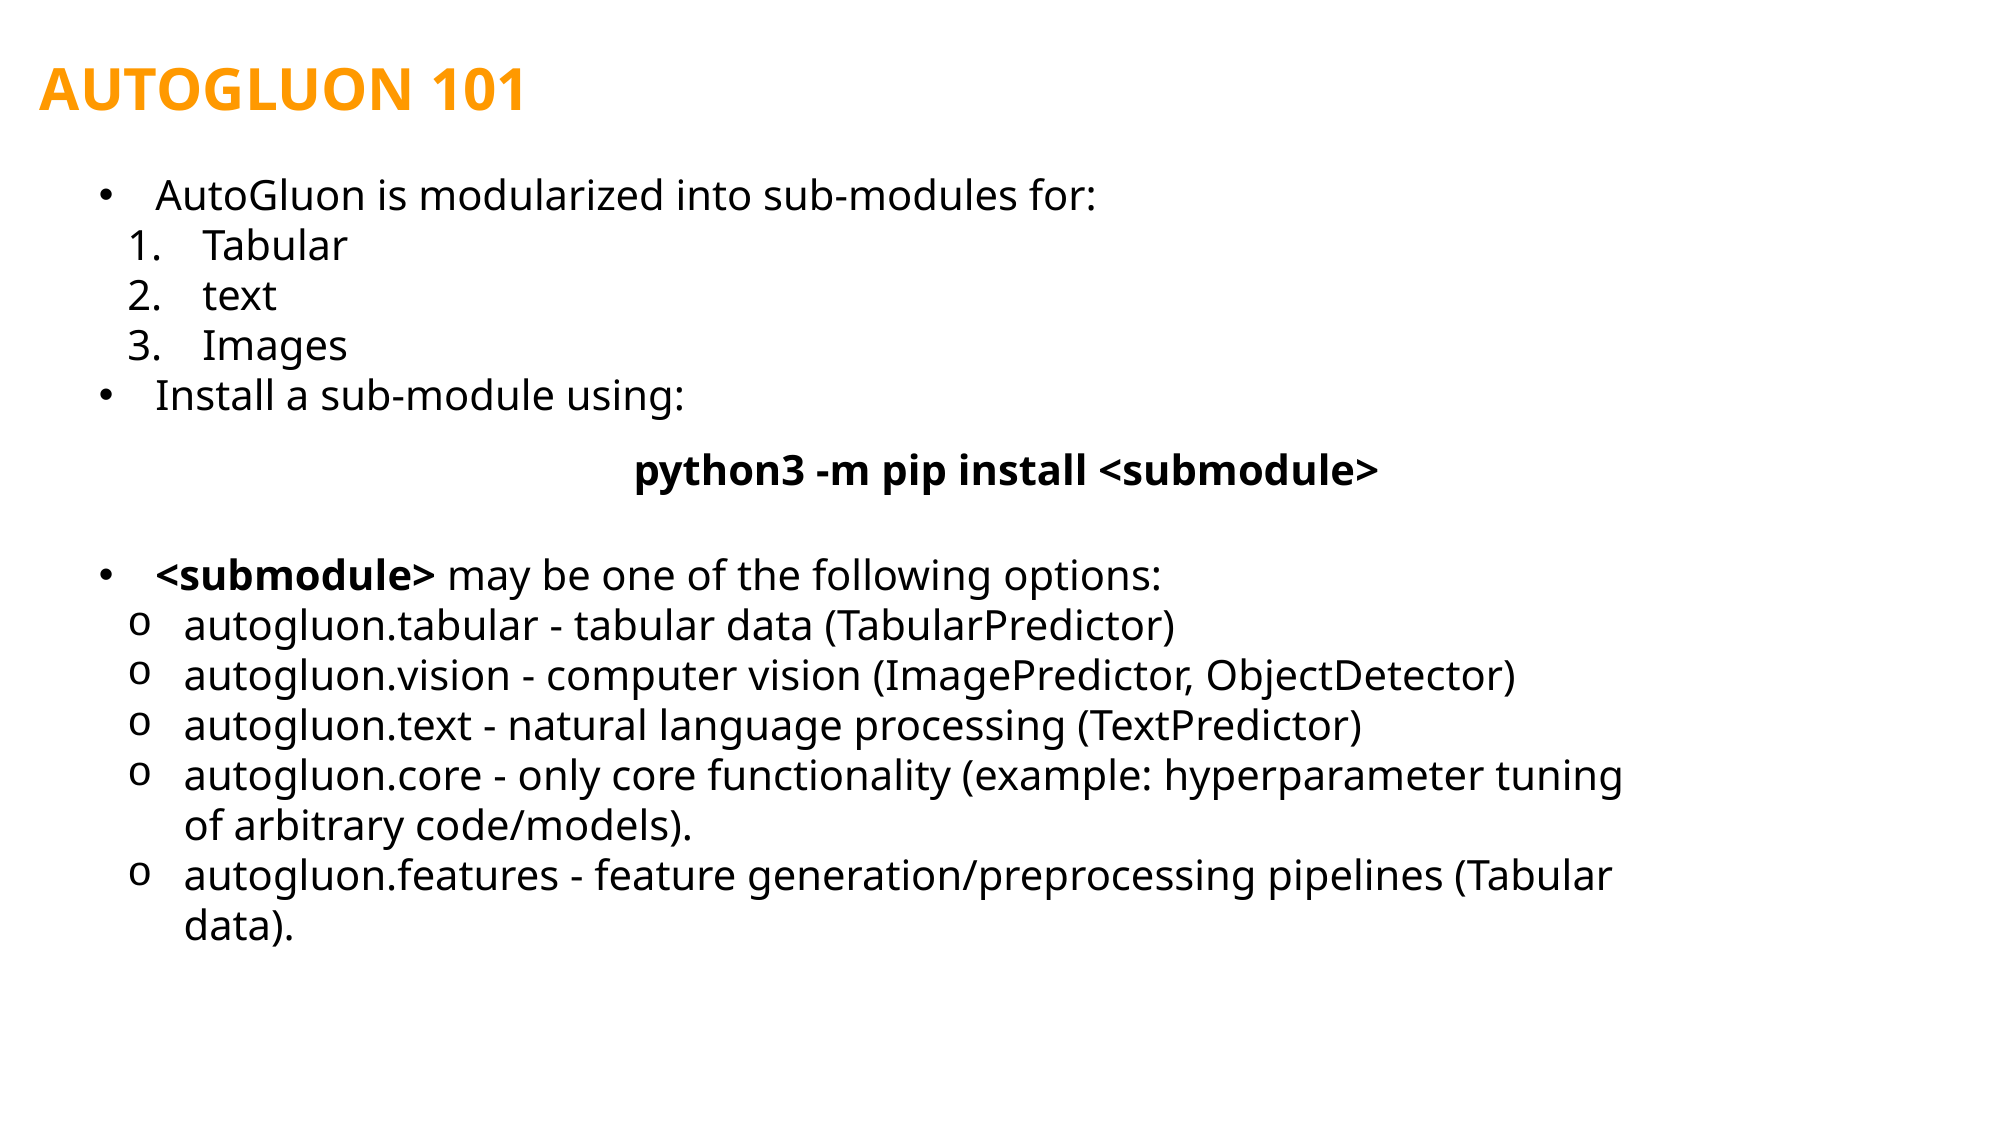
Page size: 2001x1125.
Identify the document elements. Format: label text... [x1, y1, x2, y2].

text_box AUTOGLUON 101 [24, 44, 1863, 130]
text_box AutoGluon is modularized into sub-modules for: Tabular text Images Install a sub-module using: python3 -m pip install <submodule> <submodule> may be one of the following options: autogluon.tabular - tabular data (TabularPredictor) autogluon.vision - computer vision (ImagePredictor, ObjectDetector) autogluon.text - natural language processing (TextPredictor) autogluon.core - only core functionality (example: hyperparameter tuning of arbitrary code/models). autogluon.features - feature generation/preprocessing pipelines (Tabular data). [37, 161, 1643, 1057]
